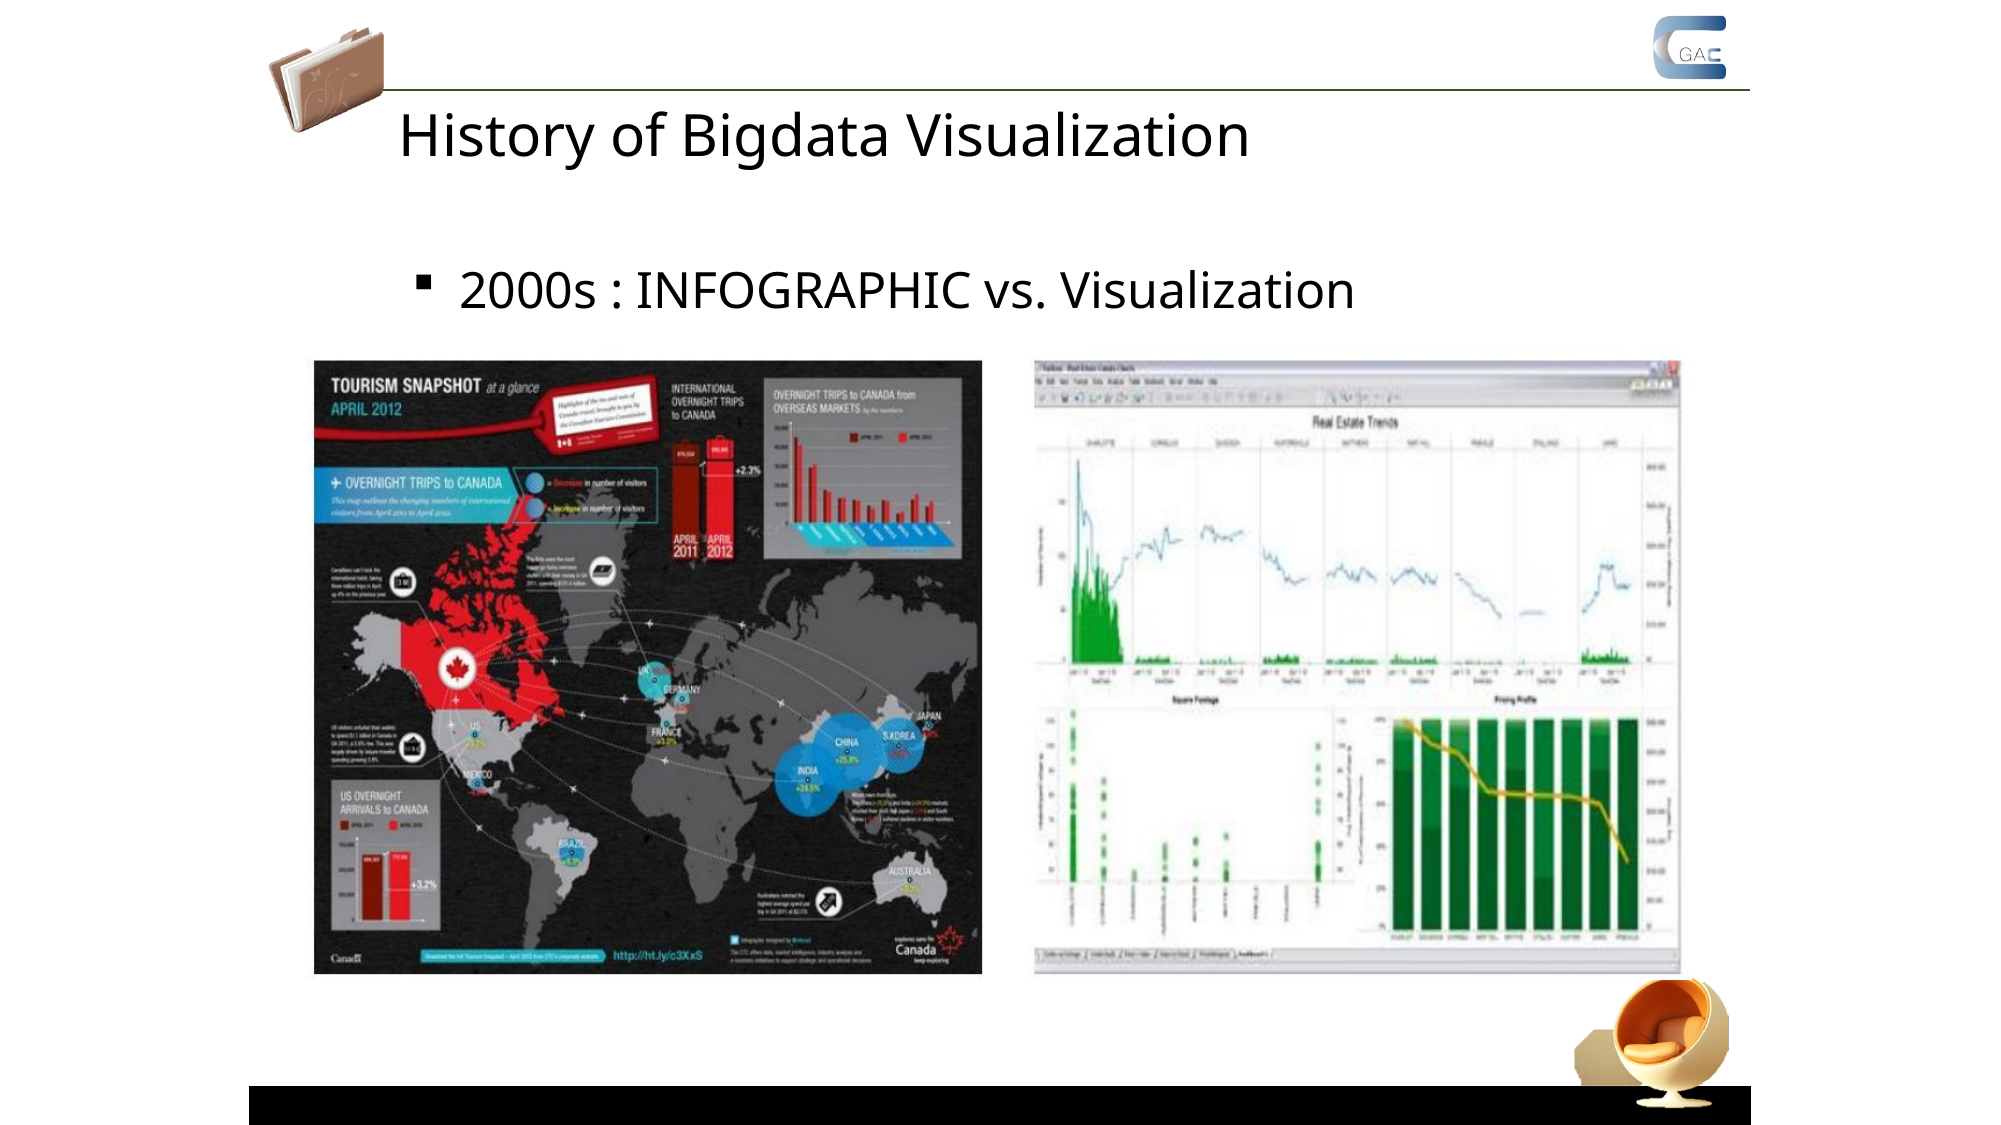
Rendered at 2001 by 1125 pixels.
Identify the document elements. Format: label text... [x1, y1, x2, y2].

text_box History of Bigdata Visualization [384, 91, 1581, 176]
picture [306, 349, 1750, 1125]
text_box 2000s : INFOGRAPHIC vs. Visualization [397, 221, 1650, 326]
picture [267, 19, 385, 136]
text_box [249, 1086, 1460, 1125]
picture [1649, 13, 1732, 81]
